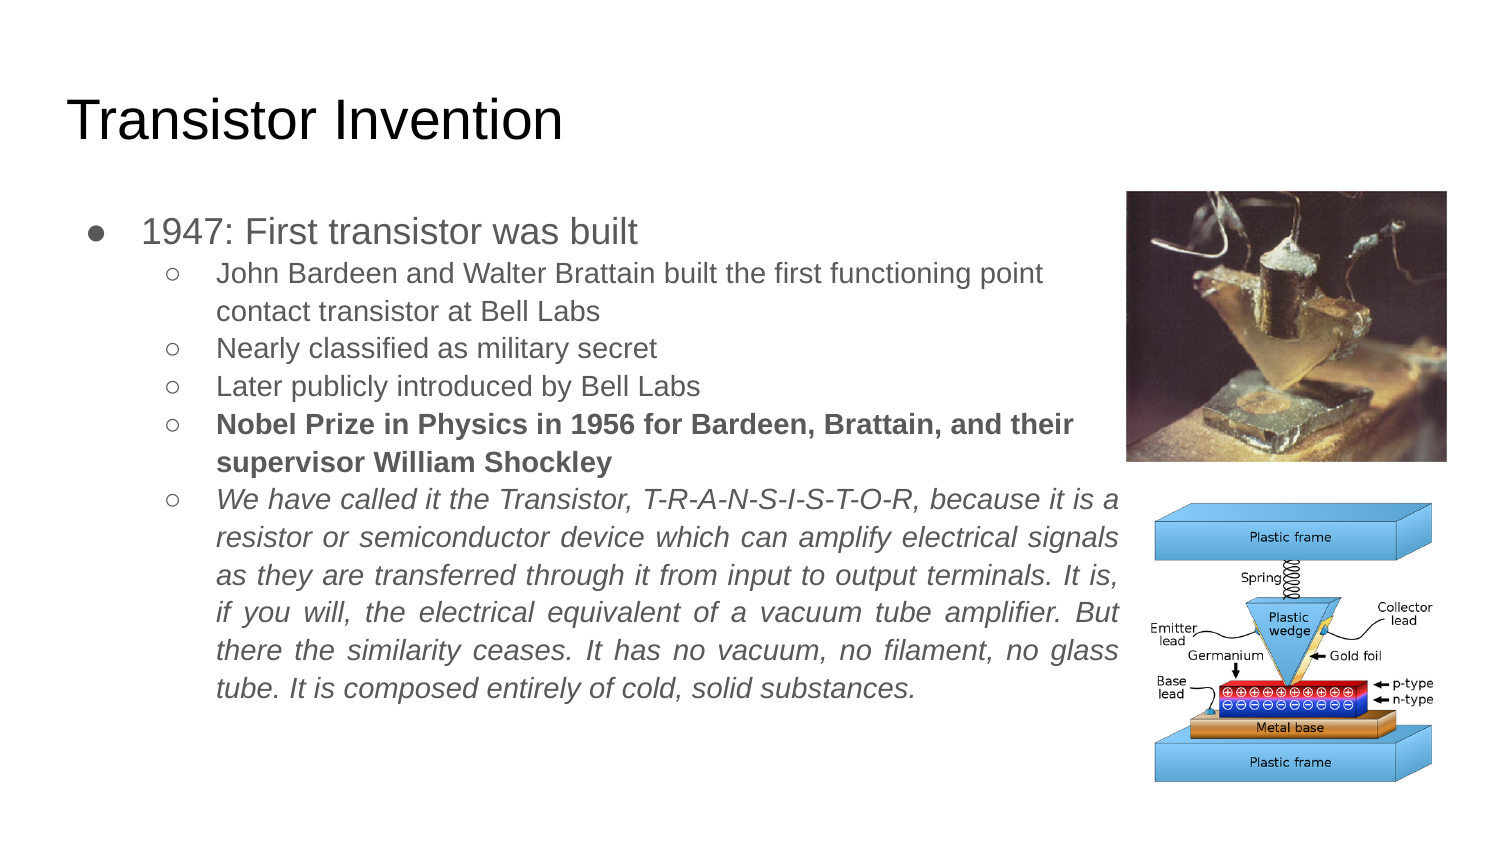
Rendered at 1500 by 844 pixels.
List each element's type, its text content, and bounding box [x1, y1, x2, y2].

list 1947: First transistor was built John Bardeen and Walter Brattain built the first functioning point contact transistor at Bell Labs Nearly classified as military secret Later publicly introduced by Bell Labs Nobel Prize in Physics in 1956 for Bardeen, Brattain, and their supervisor William Shockley We have called it the Transistor, T-R-A-N-S-I-S-T-O-R, because it is a resistor or semiconductor device which can amplify electrical signals as they are transferred through it from input to output terminals. It is, if you will, the electrical equivalent of a vacuum tube amplifier. But there the similarity ceases. It has no vacuum, no filament, no glass tube. It is composed entirely of cold, solid substances. [51, 189, 1136, 750]
picture [1135, 485, 1450, 800]
title Transistor Invention [51, 72, 1449, 167]
picture [1122, 188, 1450, 464]
